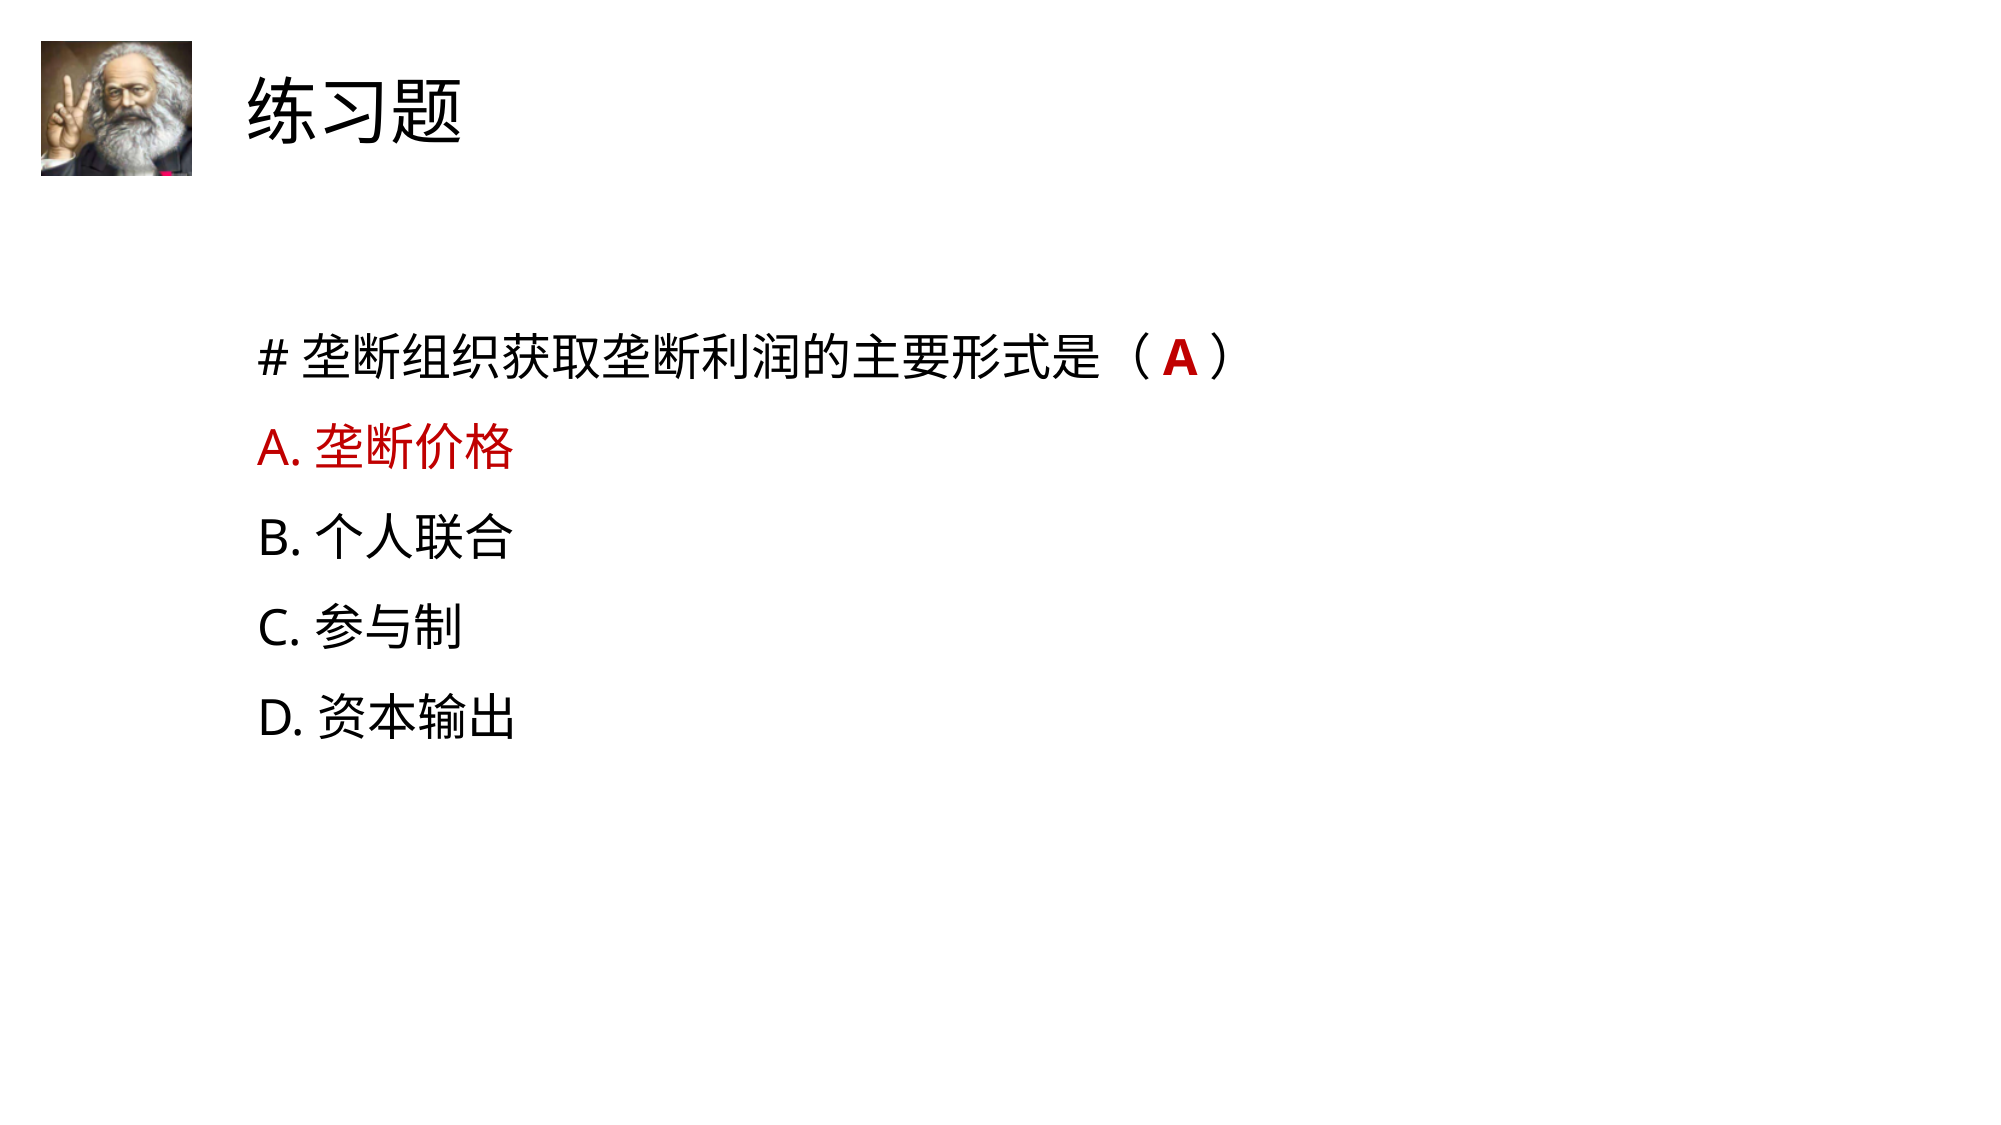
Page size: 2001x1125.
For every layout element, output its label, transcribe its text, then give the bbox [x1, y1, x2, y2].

text_box #垄断组织获取垄断利润的主要形式是（A） A.垄断价格 B.个人联合 C.参与制 D.资本输出 [242, 287, 1897, 843]
picture [41, 41, 192, 176]
